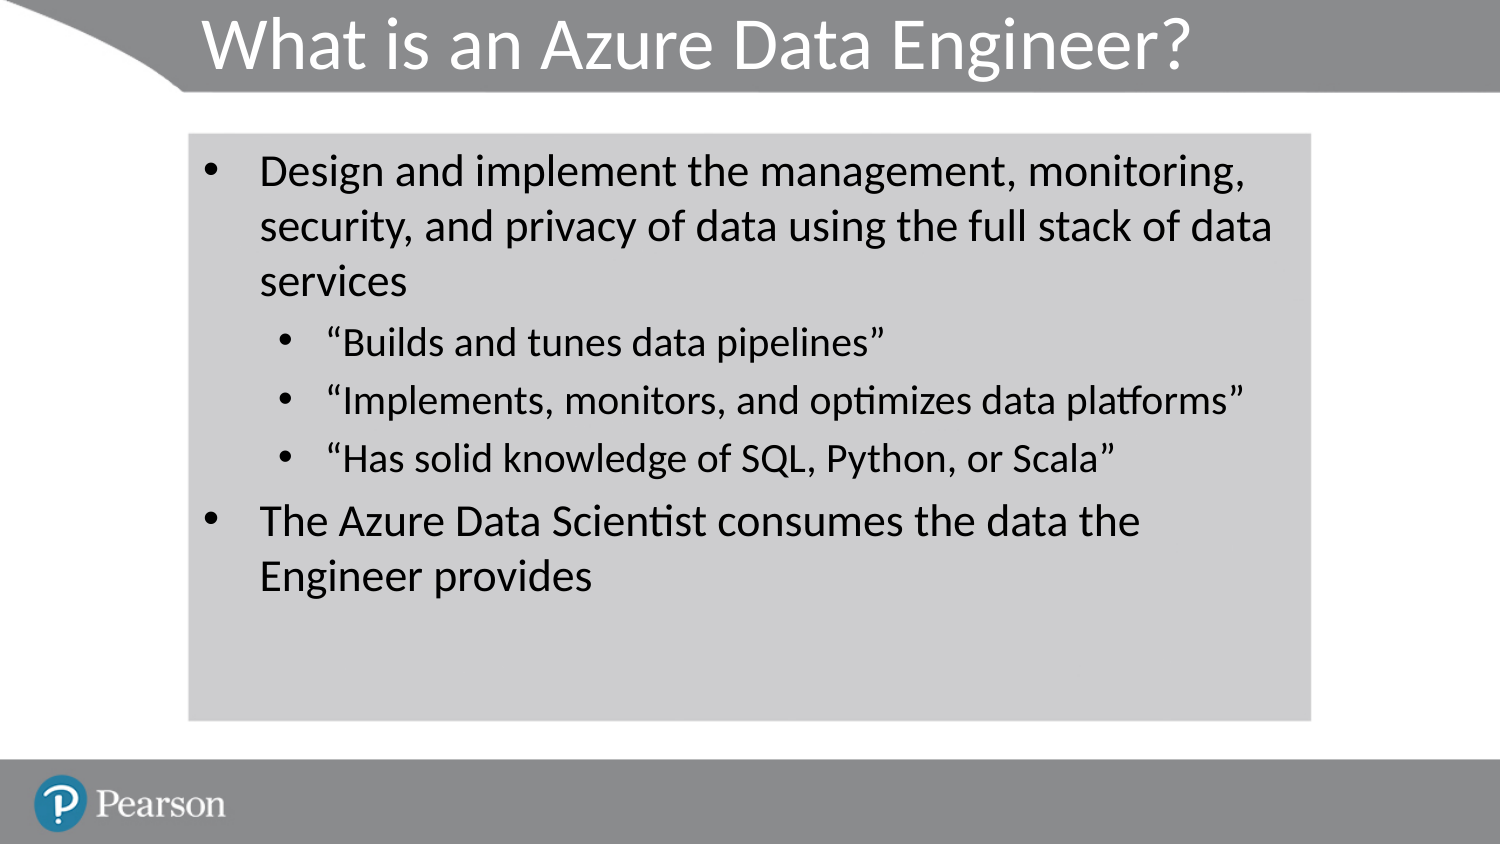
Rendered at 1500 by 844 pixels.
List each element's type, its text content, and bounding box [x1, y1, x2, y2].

title What is an Azure Data Engineer? [186, 0, 1425, 79]
list Design and implement the management, monitoring, security, and privacy of data using the full stack of data services “Builds and tunes data pipelines” “Implements, monitors, and optimizes data platforms” “Has solid knowledge of SQL, Python, or Scala” The Azure Data Scientist consumes the data the Engineer provides [188, 133, 1311, 716]
picture [0, 0, 1500, 844]
